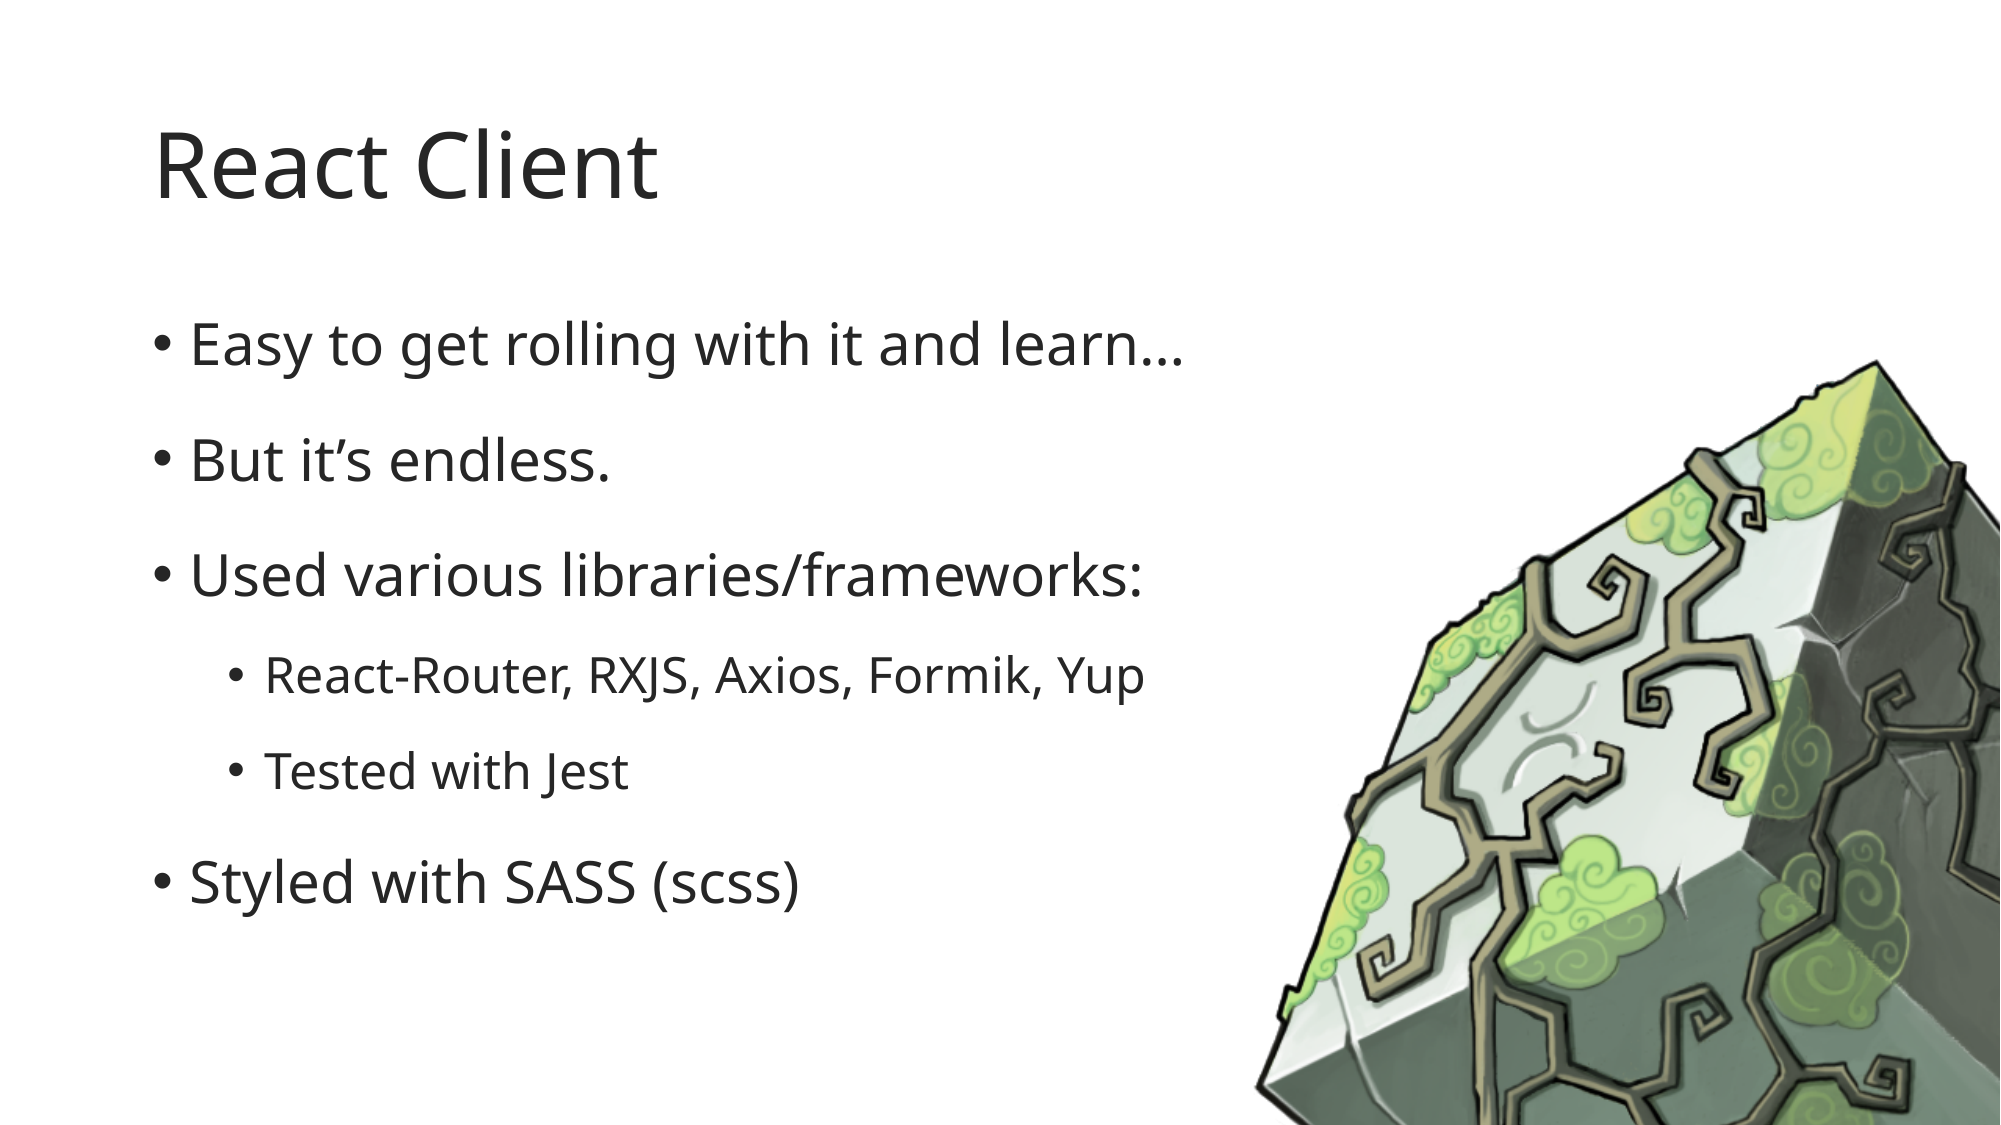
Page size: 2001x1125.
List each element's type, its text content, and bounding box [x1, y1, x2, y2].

picture [1202, 327, 2000, 1125]
list Easy to get rolling with it and learn… But it’s endless. Used various libraries/frameworks: React-Router, RXJS, Axios, Formik, Yup Tested with Jest Styled with SASS (scss) [137, 299, 1863, 1014]
title React Client [137, 59, 1863, 278]
